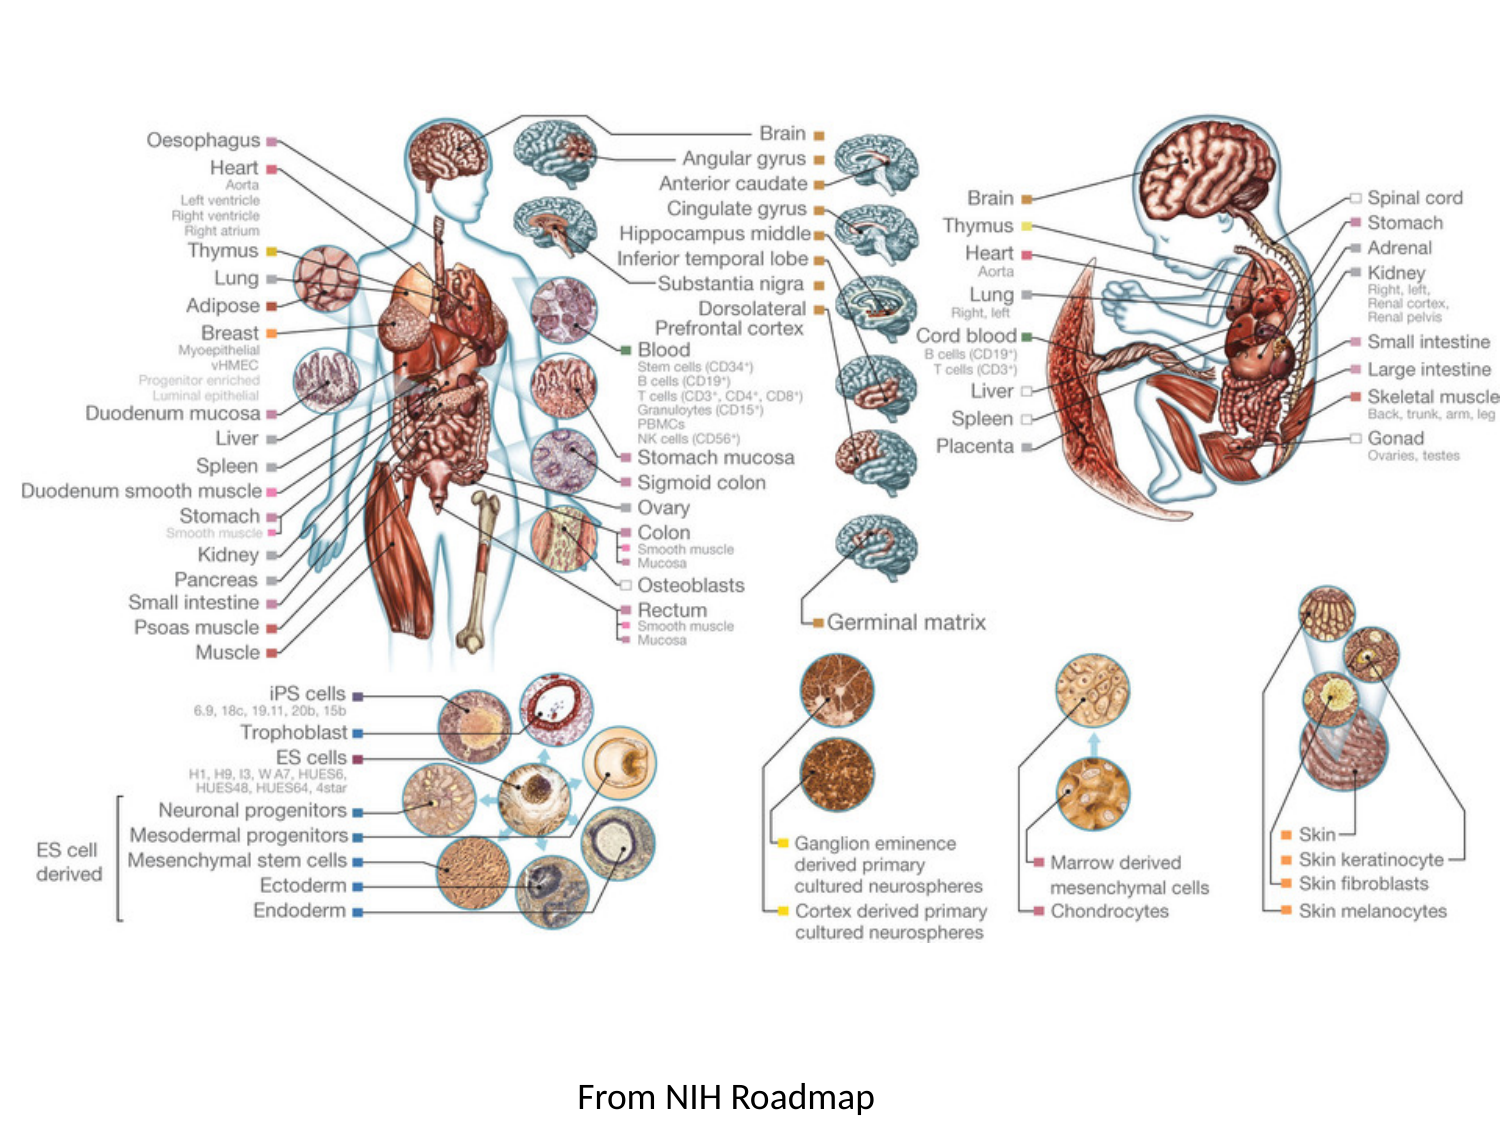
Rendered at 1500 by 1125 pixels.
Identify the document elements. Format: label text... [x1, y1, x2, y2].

text_box From NIH Roadmap [562, 1064, 891, 1125]
picture [21, 109, 1500, 943]
